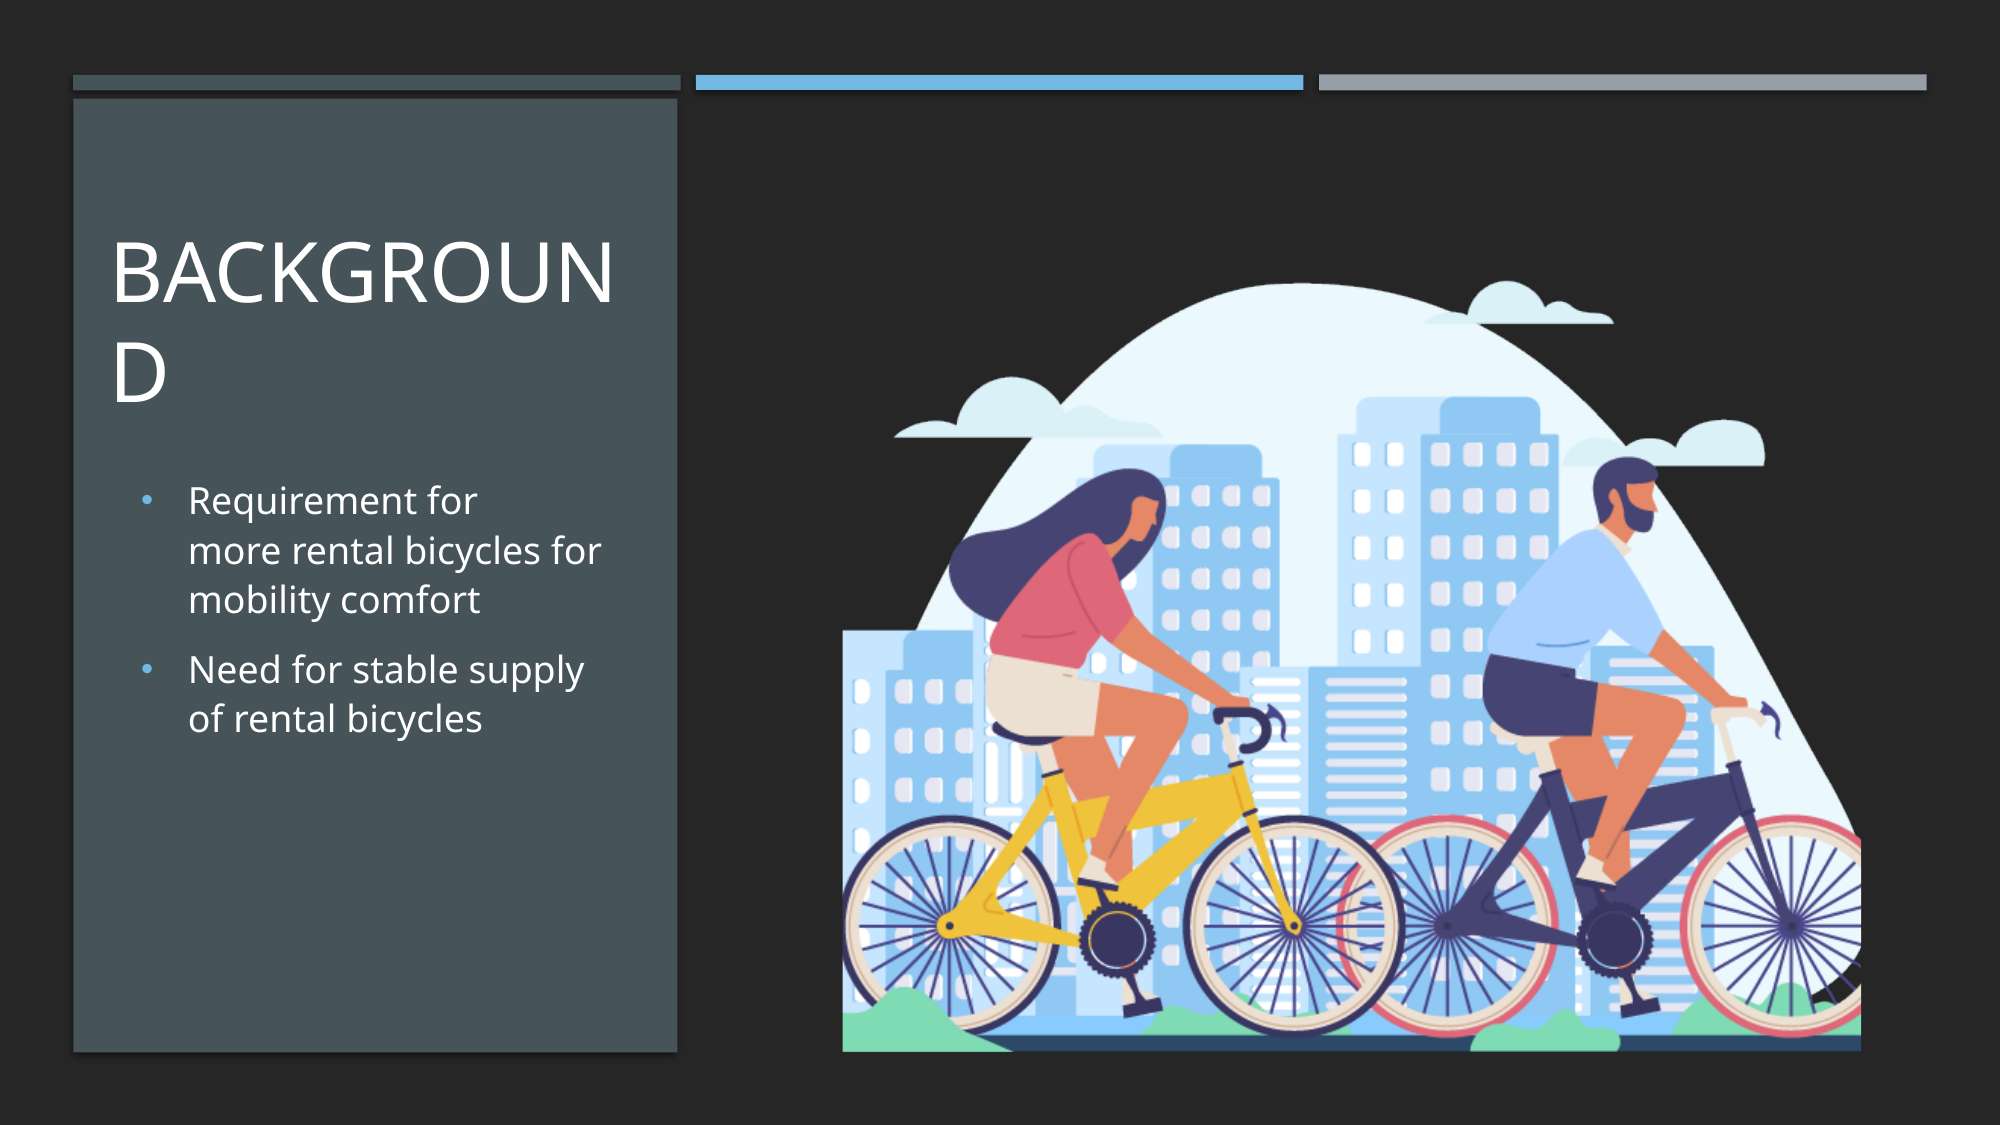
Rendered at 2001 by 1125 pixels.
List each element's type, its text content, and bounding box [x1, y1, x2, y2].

picture [842, 267, 1862, 1061]
title Background [94, 143, 655, 427]
list Requirement for more rental bicycles for mobility comfort Need for stable supply of rental bicycles [125, 465, 624, 958]
